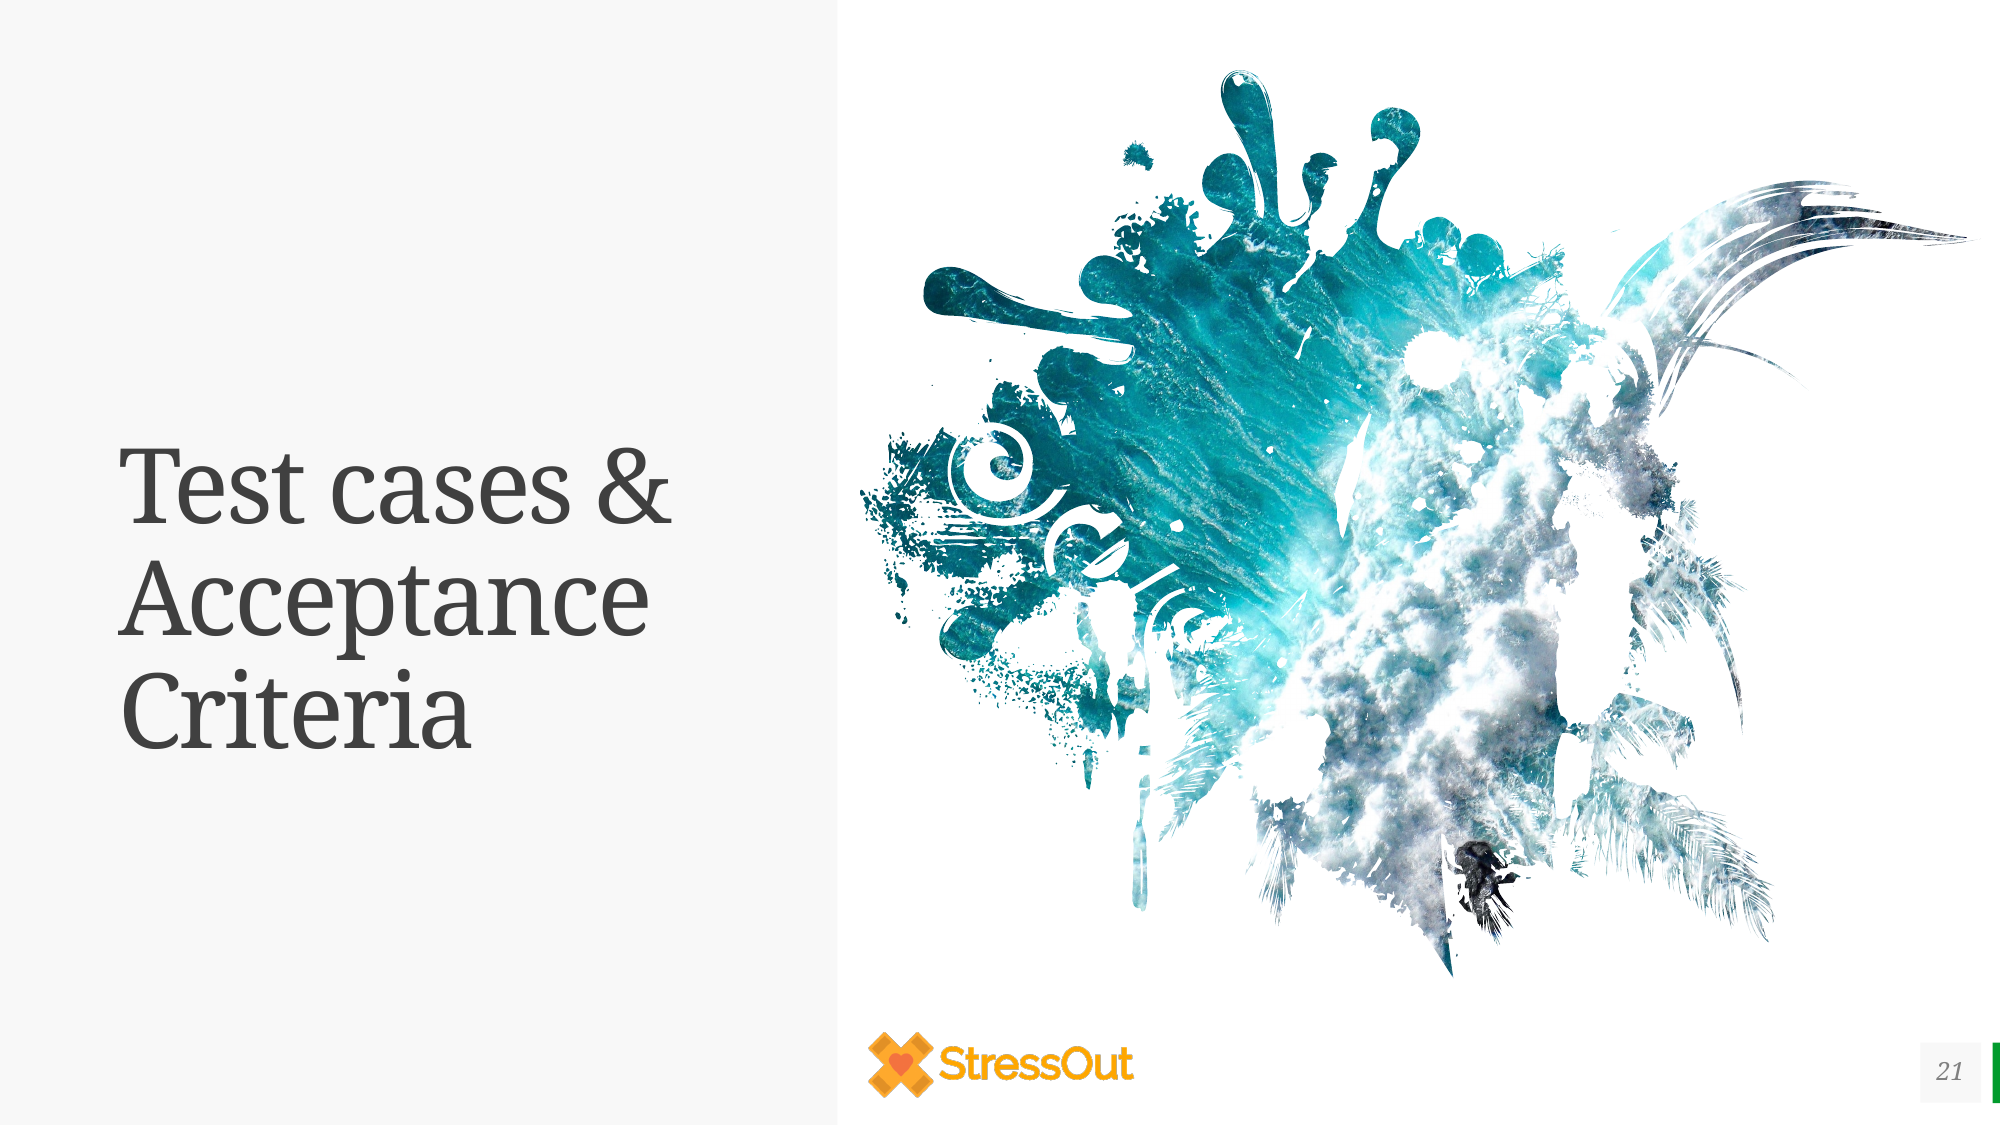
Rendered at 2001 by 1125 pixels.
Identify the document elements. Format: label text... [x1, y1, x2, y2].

slide_number 21 [1920, 1042, 1982, 1103]
picture [860, 70, 1982, 979]
title Test cases & Acceptance Criteria [0, 0, 838, 1125]
picture [856, 1025, 1144, 1105]
